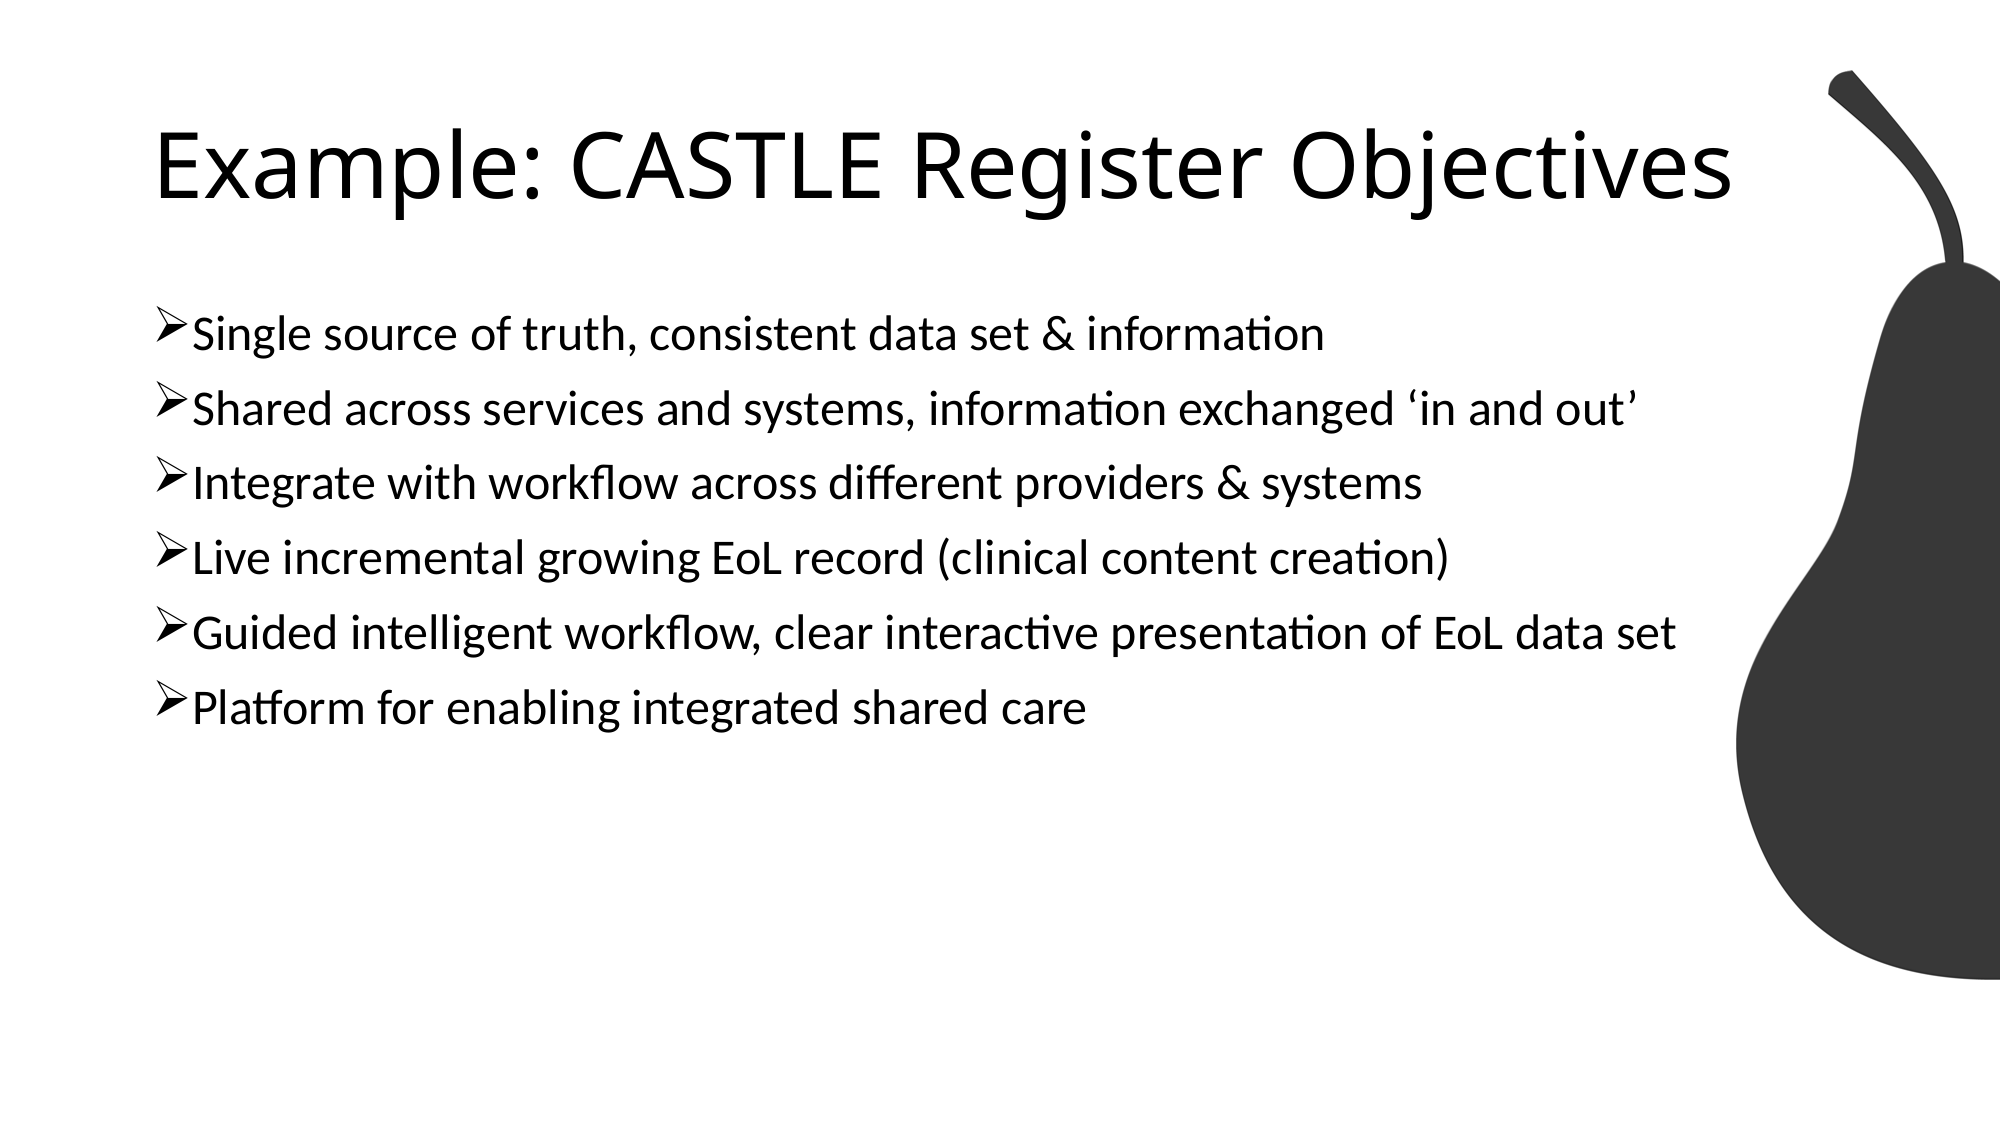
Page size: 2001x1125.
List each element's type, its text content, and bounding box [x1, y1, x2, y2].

title Example: CASTLE Register Objectives [137, 59, 1545, 278]
list Single source of truth, consistent data set & information Shared across services and systems, information exchanged ‘in and out’ Integrate with workflow across different providers & systems Live incremental growing EoL record (clinical content creation) Guided intelligent workflow, clear interactive presentation of EoL data set Platform for enabling integrated shared care [137, 299, 1545, 1014]
picture [1545, 0, 2000, 1125]
